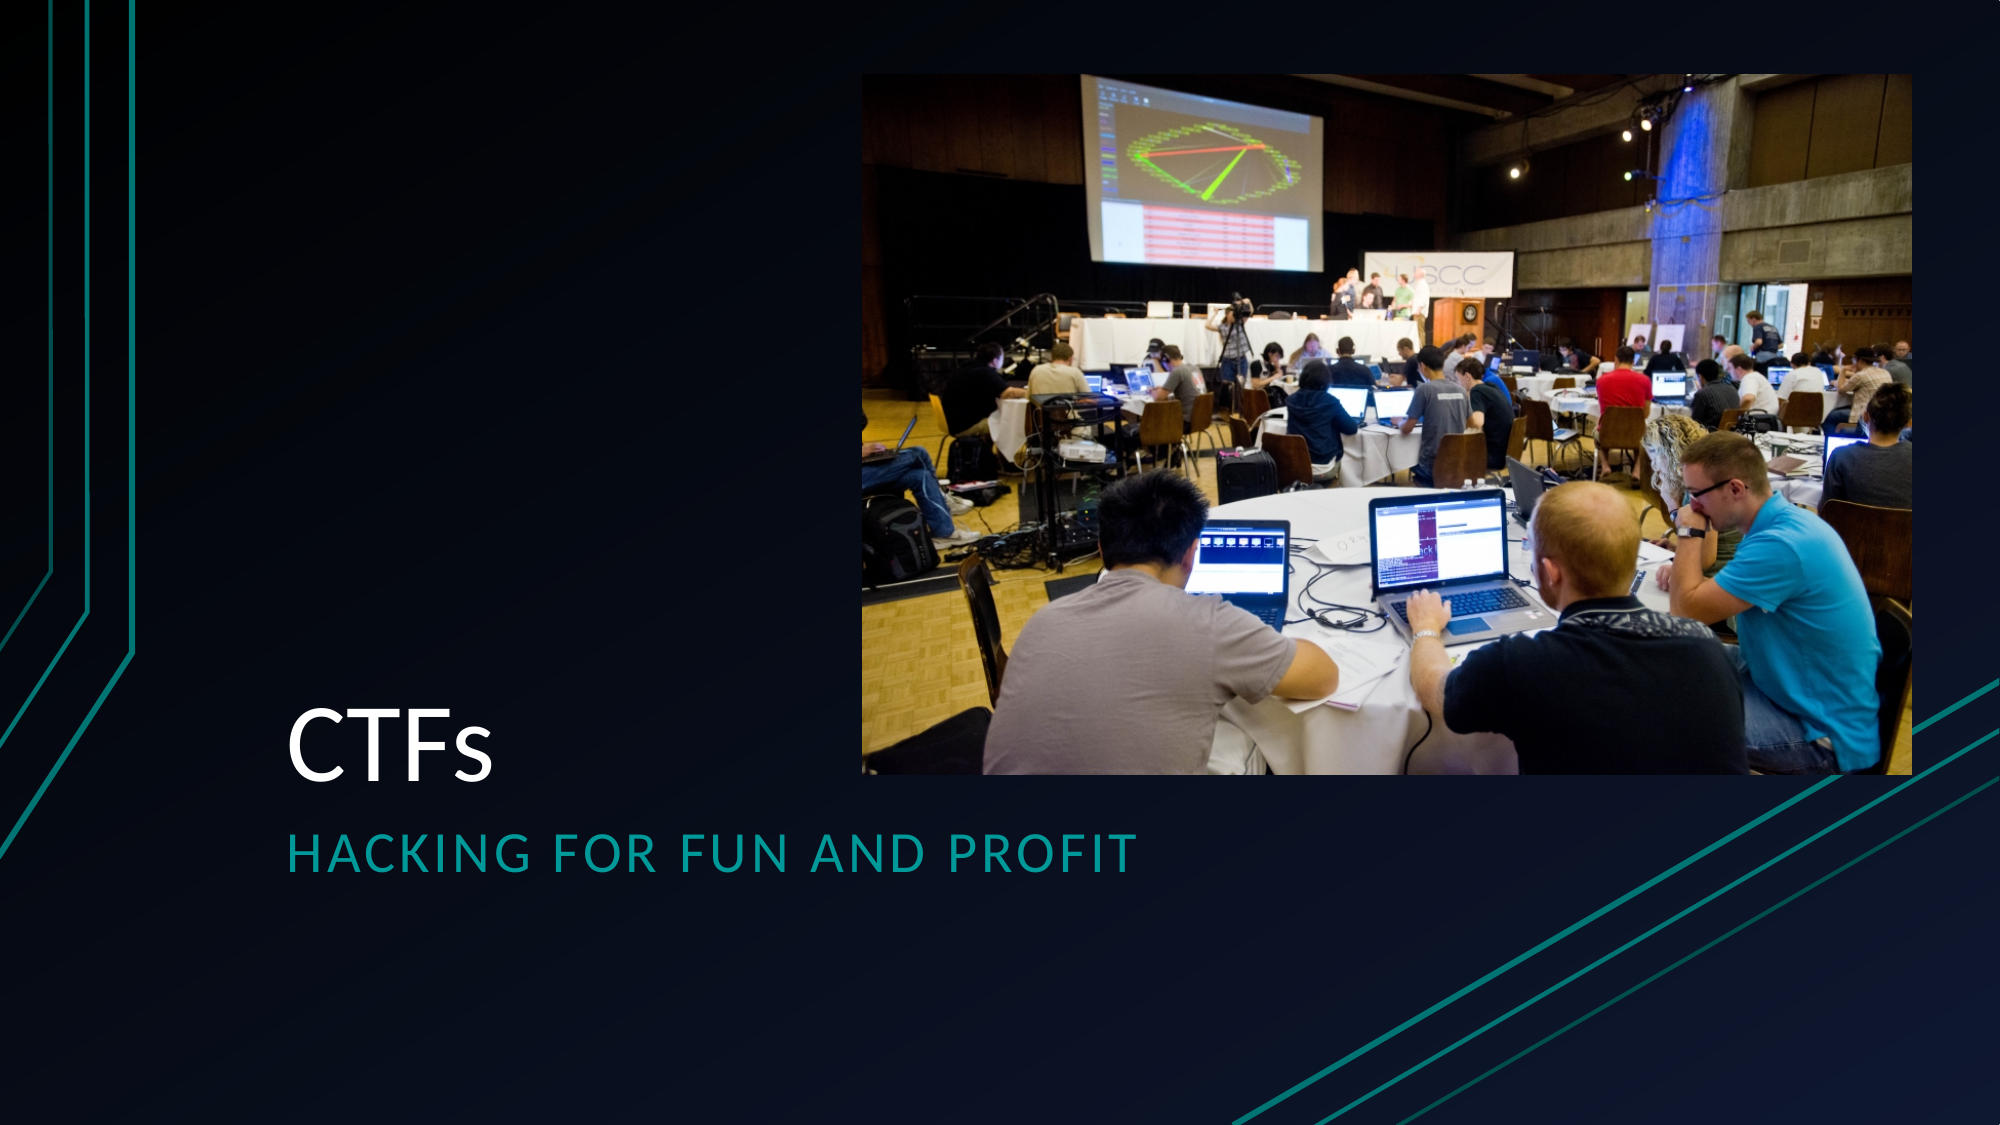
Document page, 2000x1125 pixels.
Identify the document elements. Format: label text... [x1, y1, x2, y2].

picture [861, 74, 1912, 776]
title CTFs [266, 362, 1733, 816]
list Hacking for fun and profit [266, 812, 1427, 1013]
